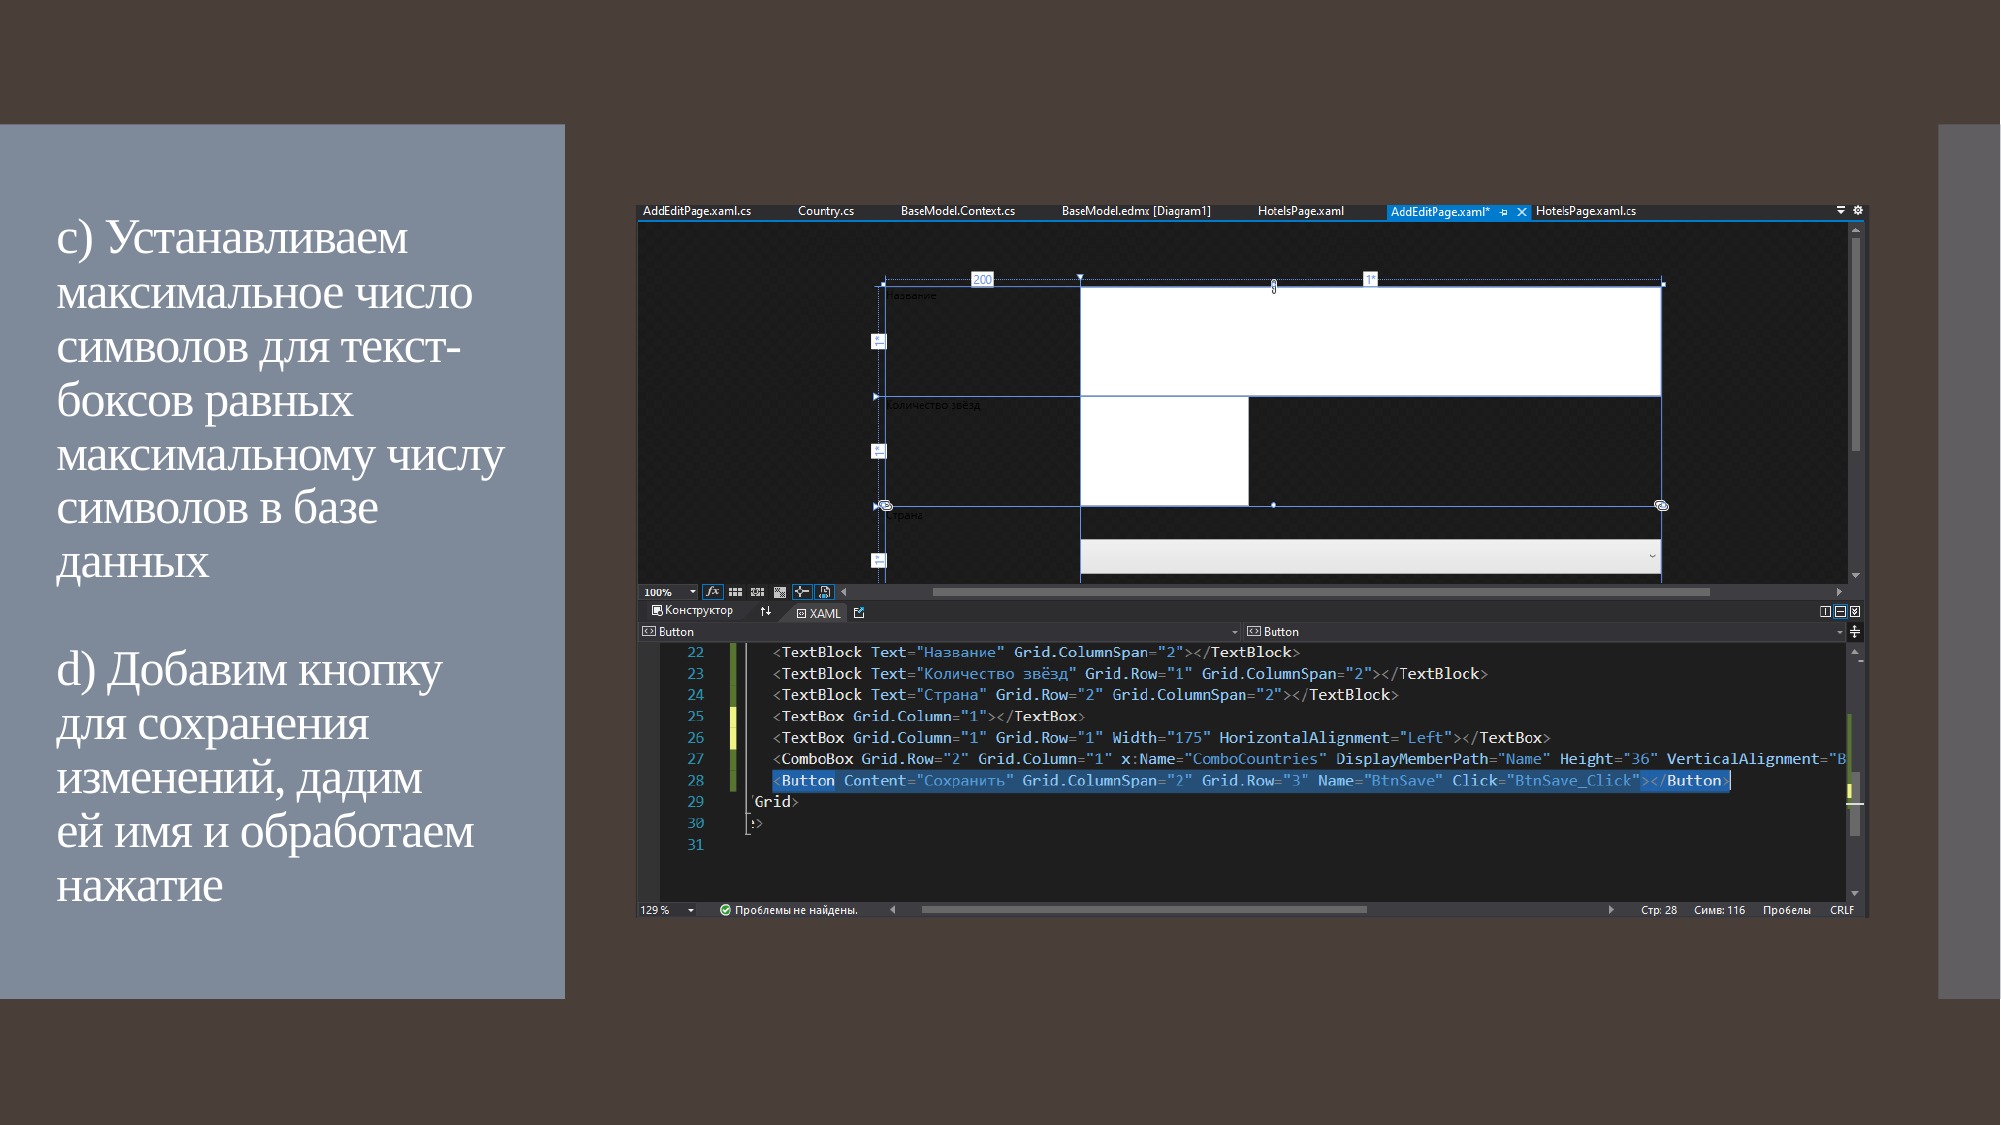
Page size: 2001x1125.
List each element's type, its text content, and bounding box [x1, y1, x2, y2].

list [635, 205, 1870, 919]
title c) Устанавливаем максимальное число символов для текст-боксов равных максимальному числу символов в базе данных d) Добавим кнопку для сохранения изменений, дадим ей имя и обработаем нажатие [41, 184, 525, 940]
